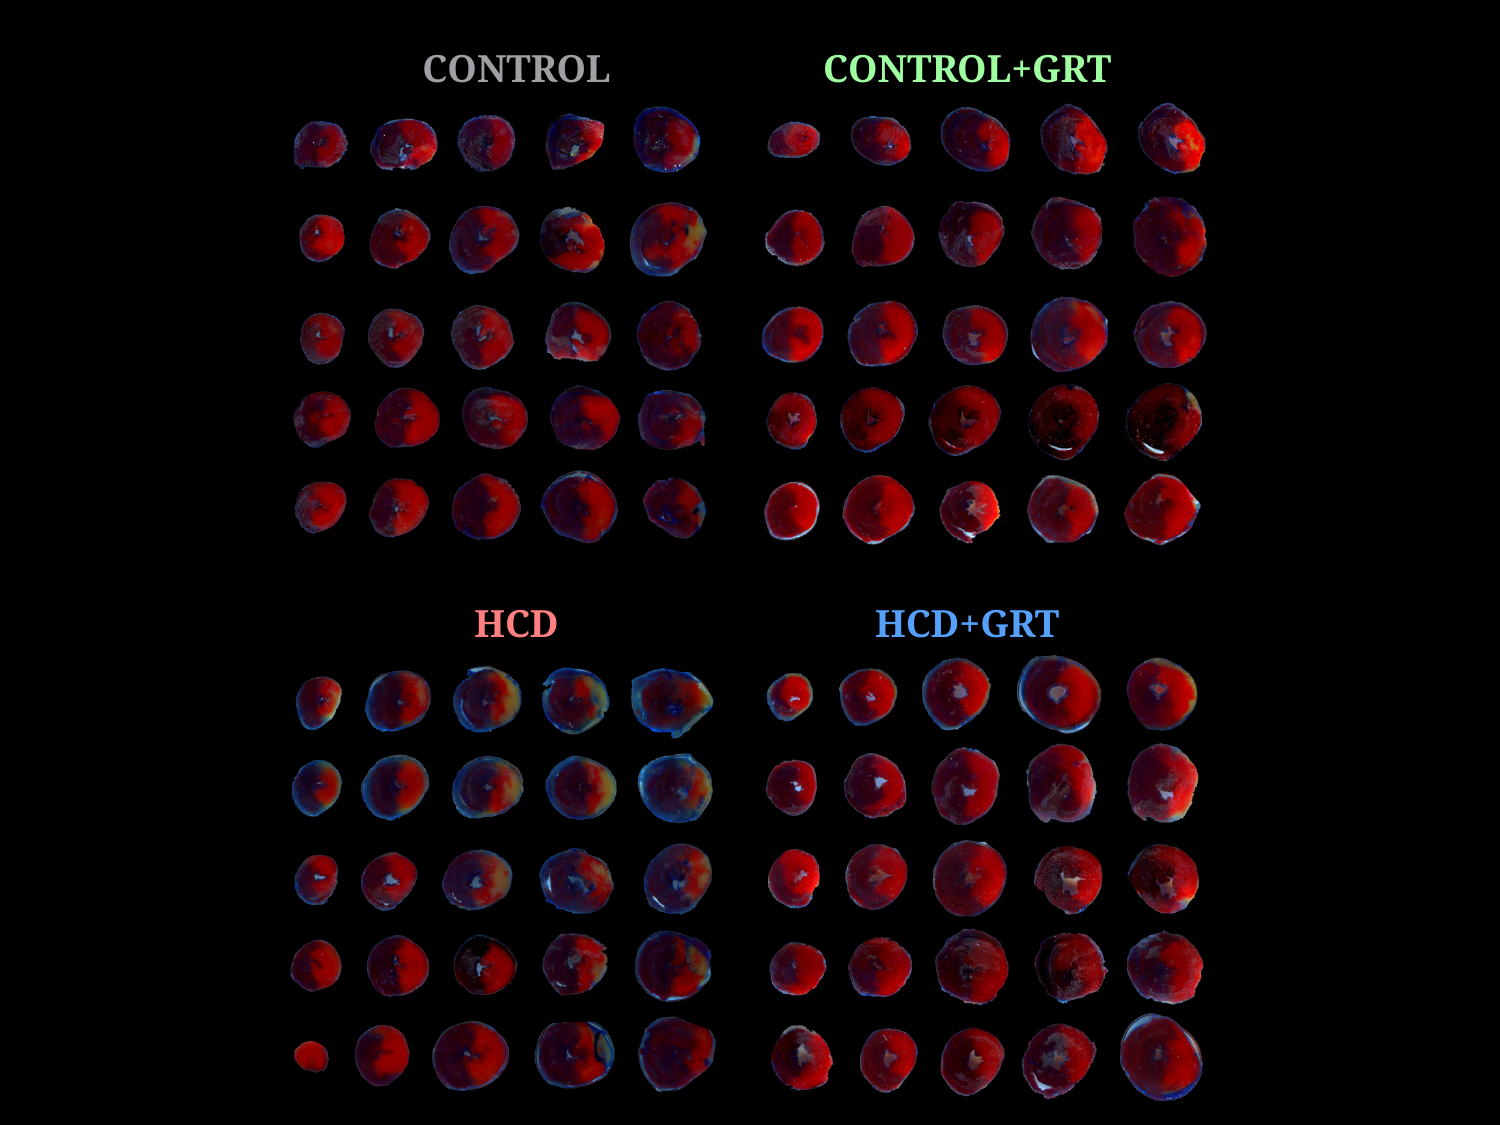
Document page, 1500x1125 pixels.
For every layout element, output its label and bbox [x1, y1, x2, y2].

picture [254, 3, 1246, 1125]
